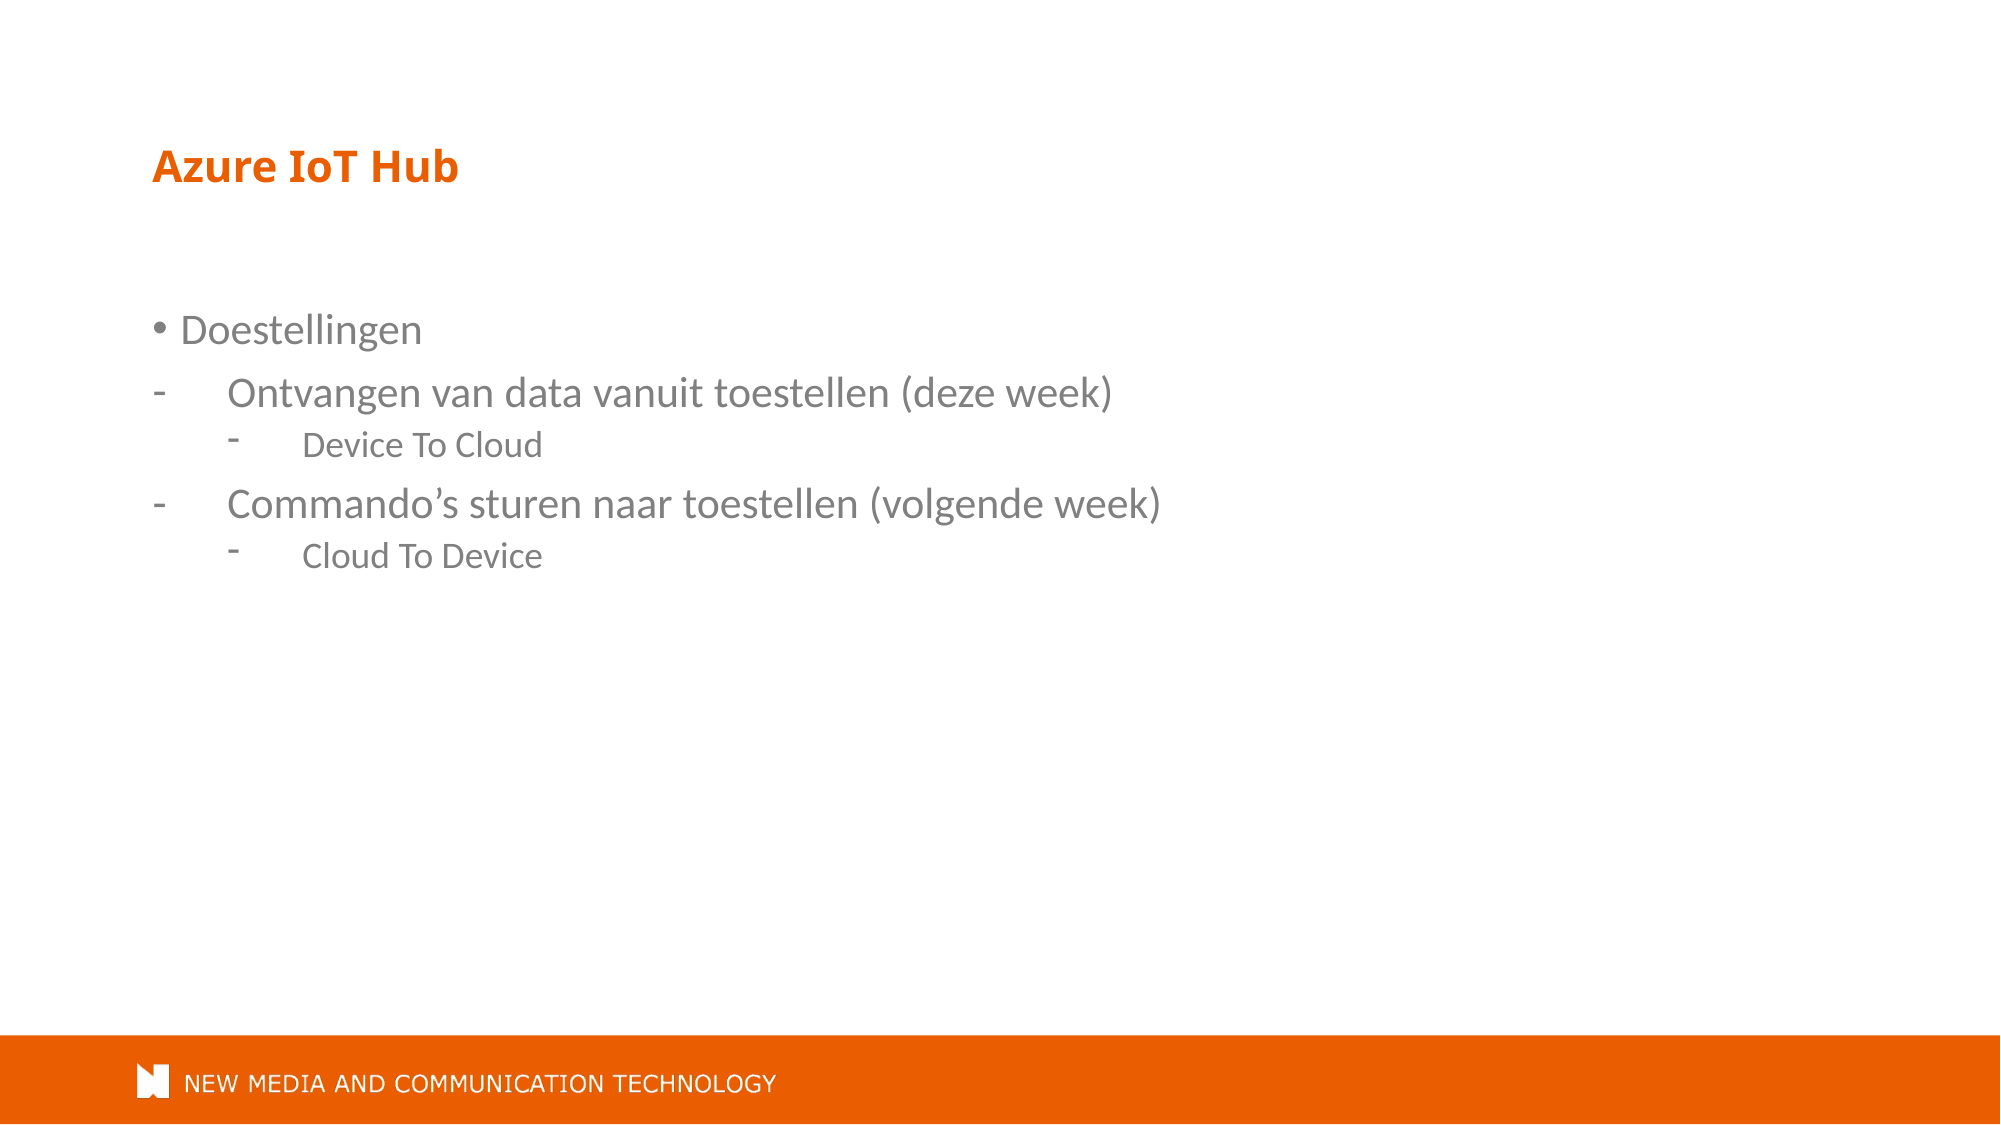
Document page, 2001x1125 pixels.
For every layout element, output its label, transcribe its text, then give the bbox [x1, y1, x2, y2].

picture [137, 1063, 832, 1103]
list Doestellingen Ontvangen van data vanuit toestellen (deze week) Device To Cloud Commando’s sturen naar toestellen (volgende week) Cloud To Device [137, 299, 1863, 1014]
title Azure IoT Hub [137, 59, 1863, 278]
